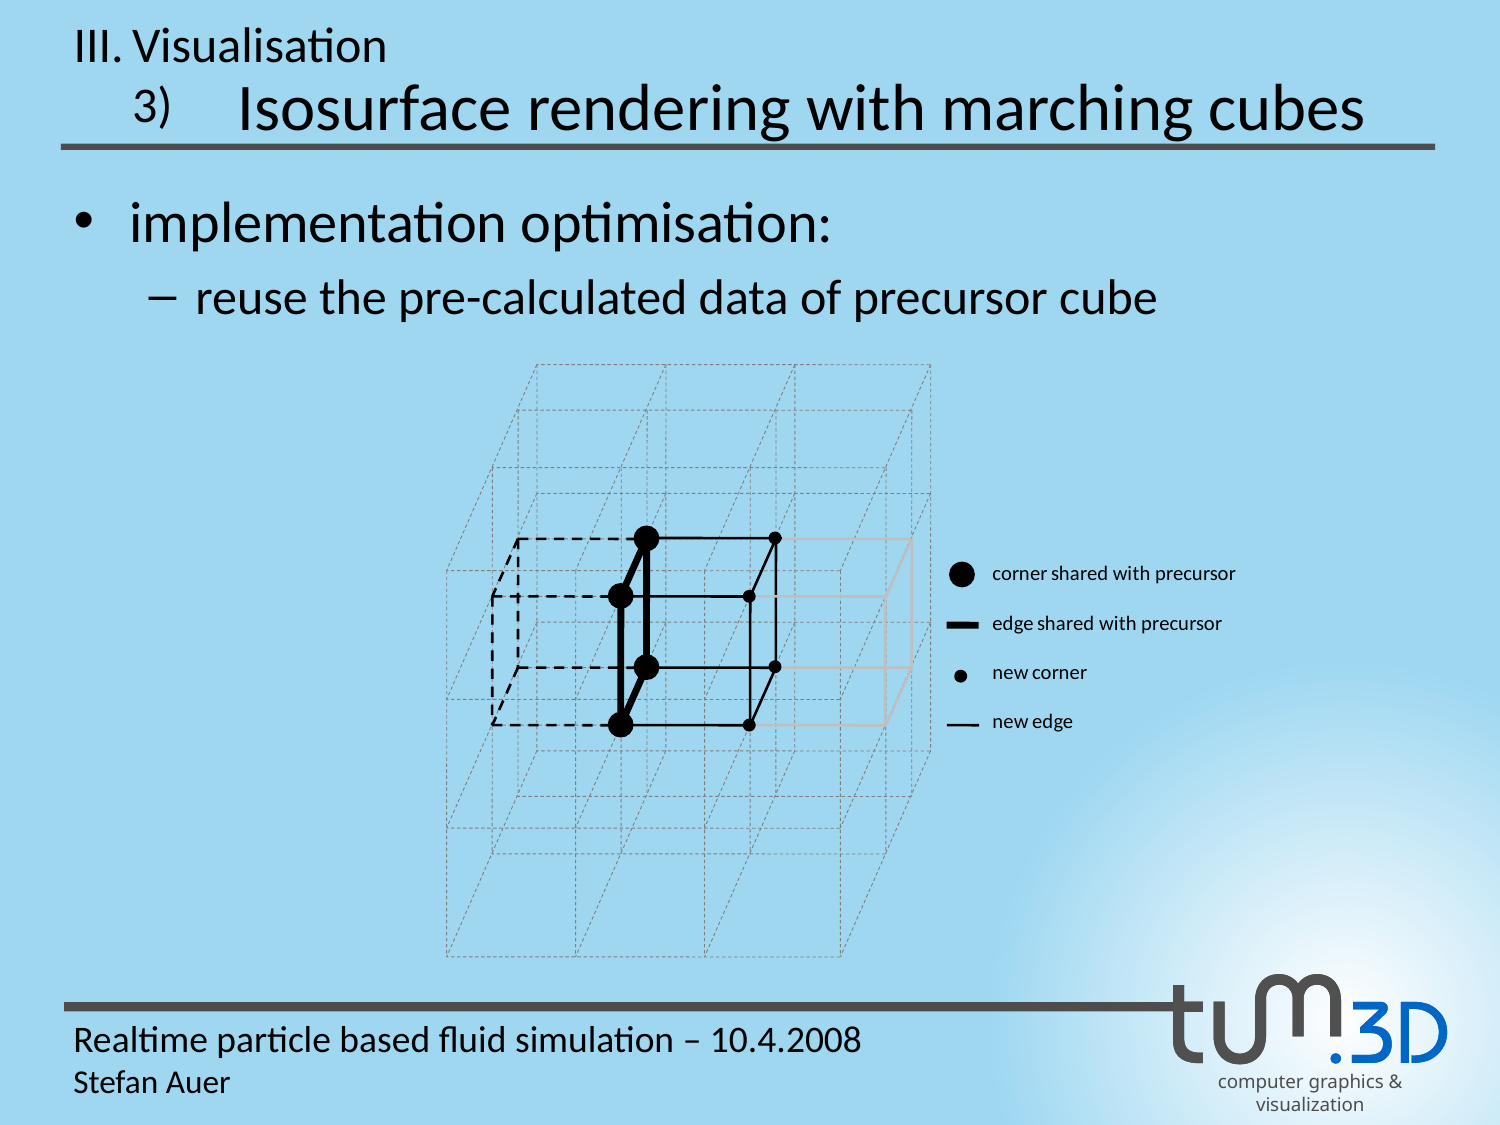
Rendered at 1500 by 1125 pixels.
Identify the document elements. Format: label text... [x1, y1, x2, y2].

list implementation optimisation: reuse the pre-calculated data of precursor cube [58, 176, 1444, 1006]
list Isosurface rendering with marching cubes [222, 56, 1442, 163]
list Visualisation [117, 5, 1442, 64]
list 3) [117, 64, 222, 159]
picture [0, 0, 1500, 1125]
list III. [58, 5, 117, 88]
